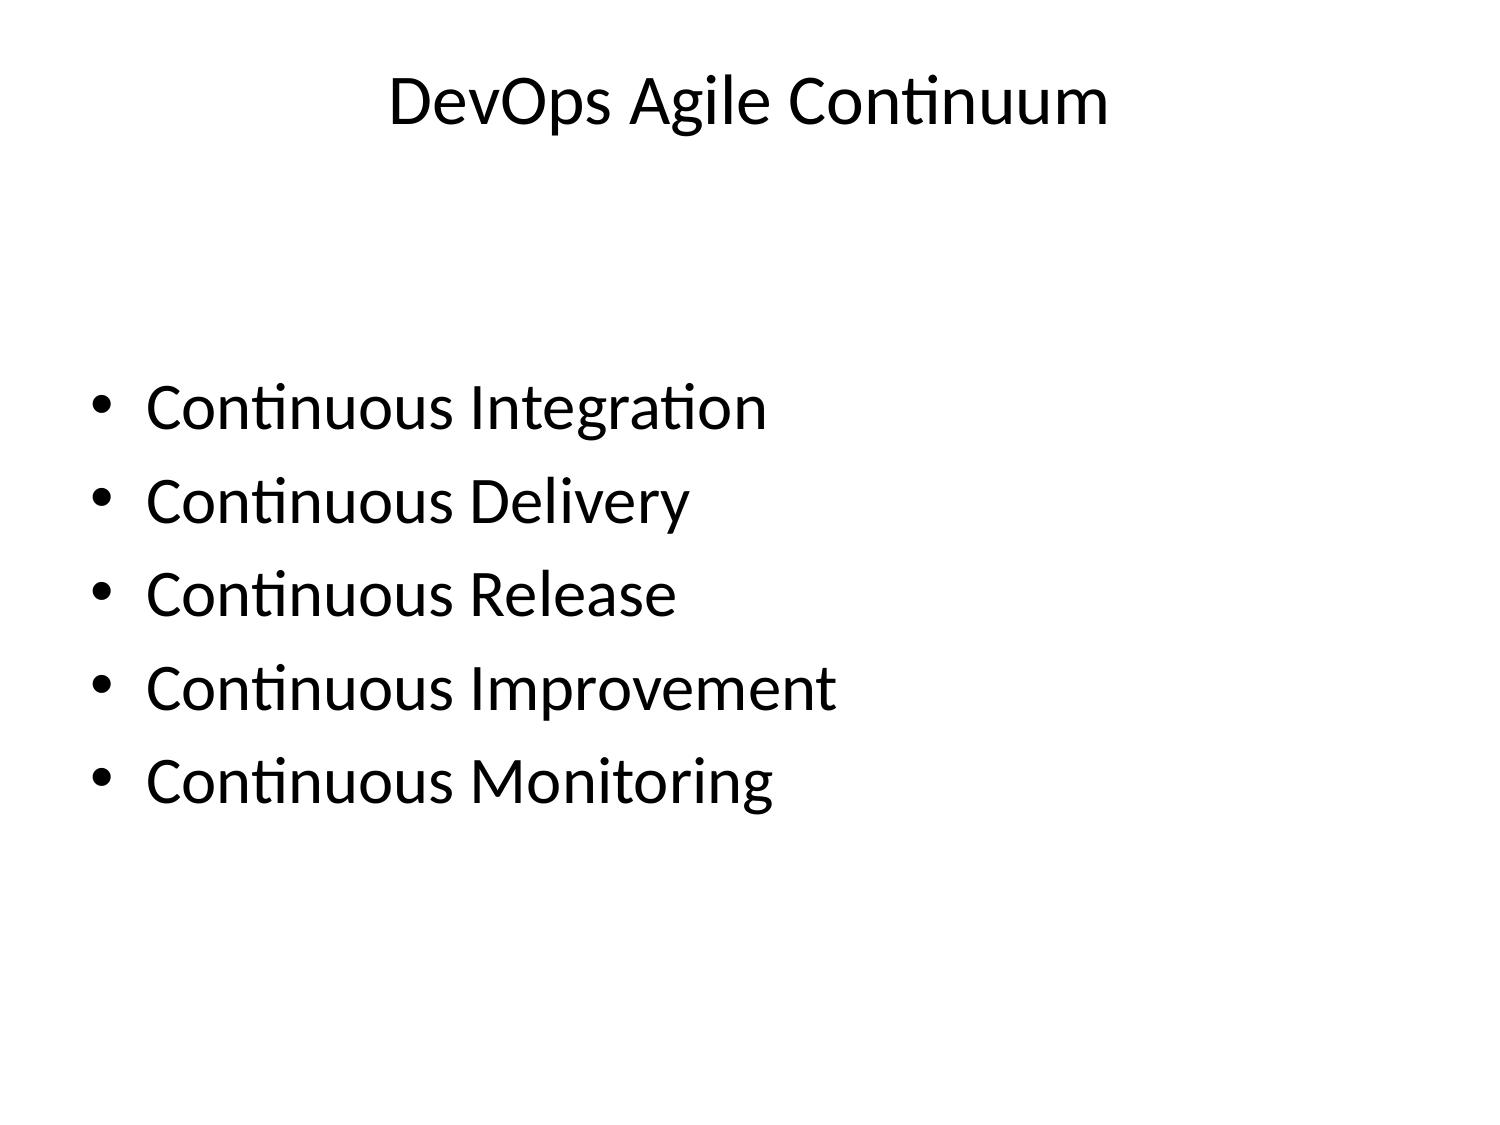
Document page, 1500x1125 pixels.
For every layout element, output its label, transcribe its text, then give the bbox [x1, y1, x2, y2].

list Continuous Integration Continuous Delivery Continuous Release Continuous Improvement Continuous Monitoring [75, 262, 1425, 1005]
title DevOps Agile Continuum [75, 45, 1425, 233]
